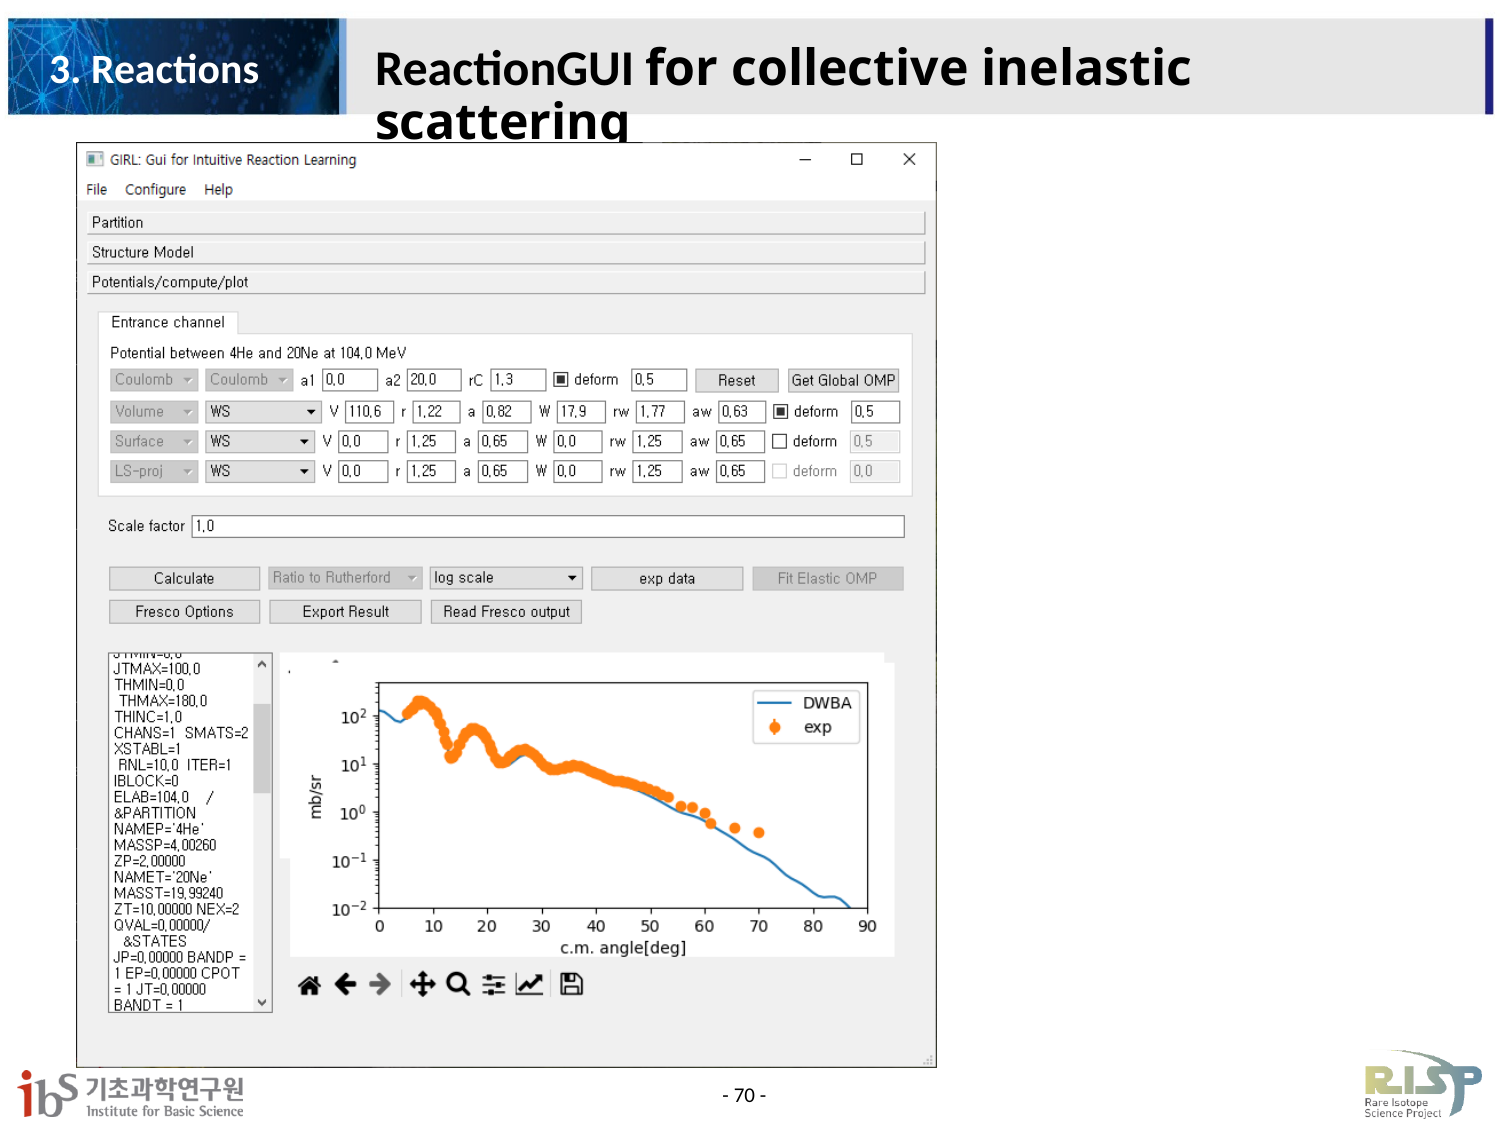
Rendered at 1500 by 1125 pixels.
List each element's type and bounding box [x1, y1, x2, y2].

picture [76, 142, 937, 1068]
picture [2, 10, 1500, 130]
picture [17, 1070, 243, 1117]
picture [1364, 1049, 1482, 1119]
